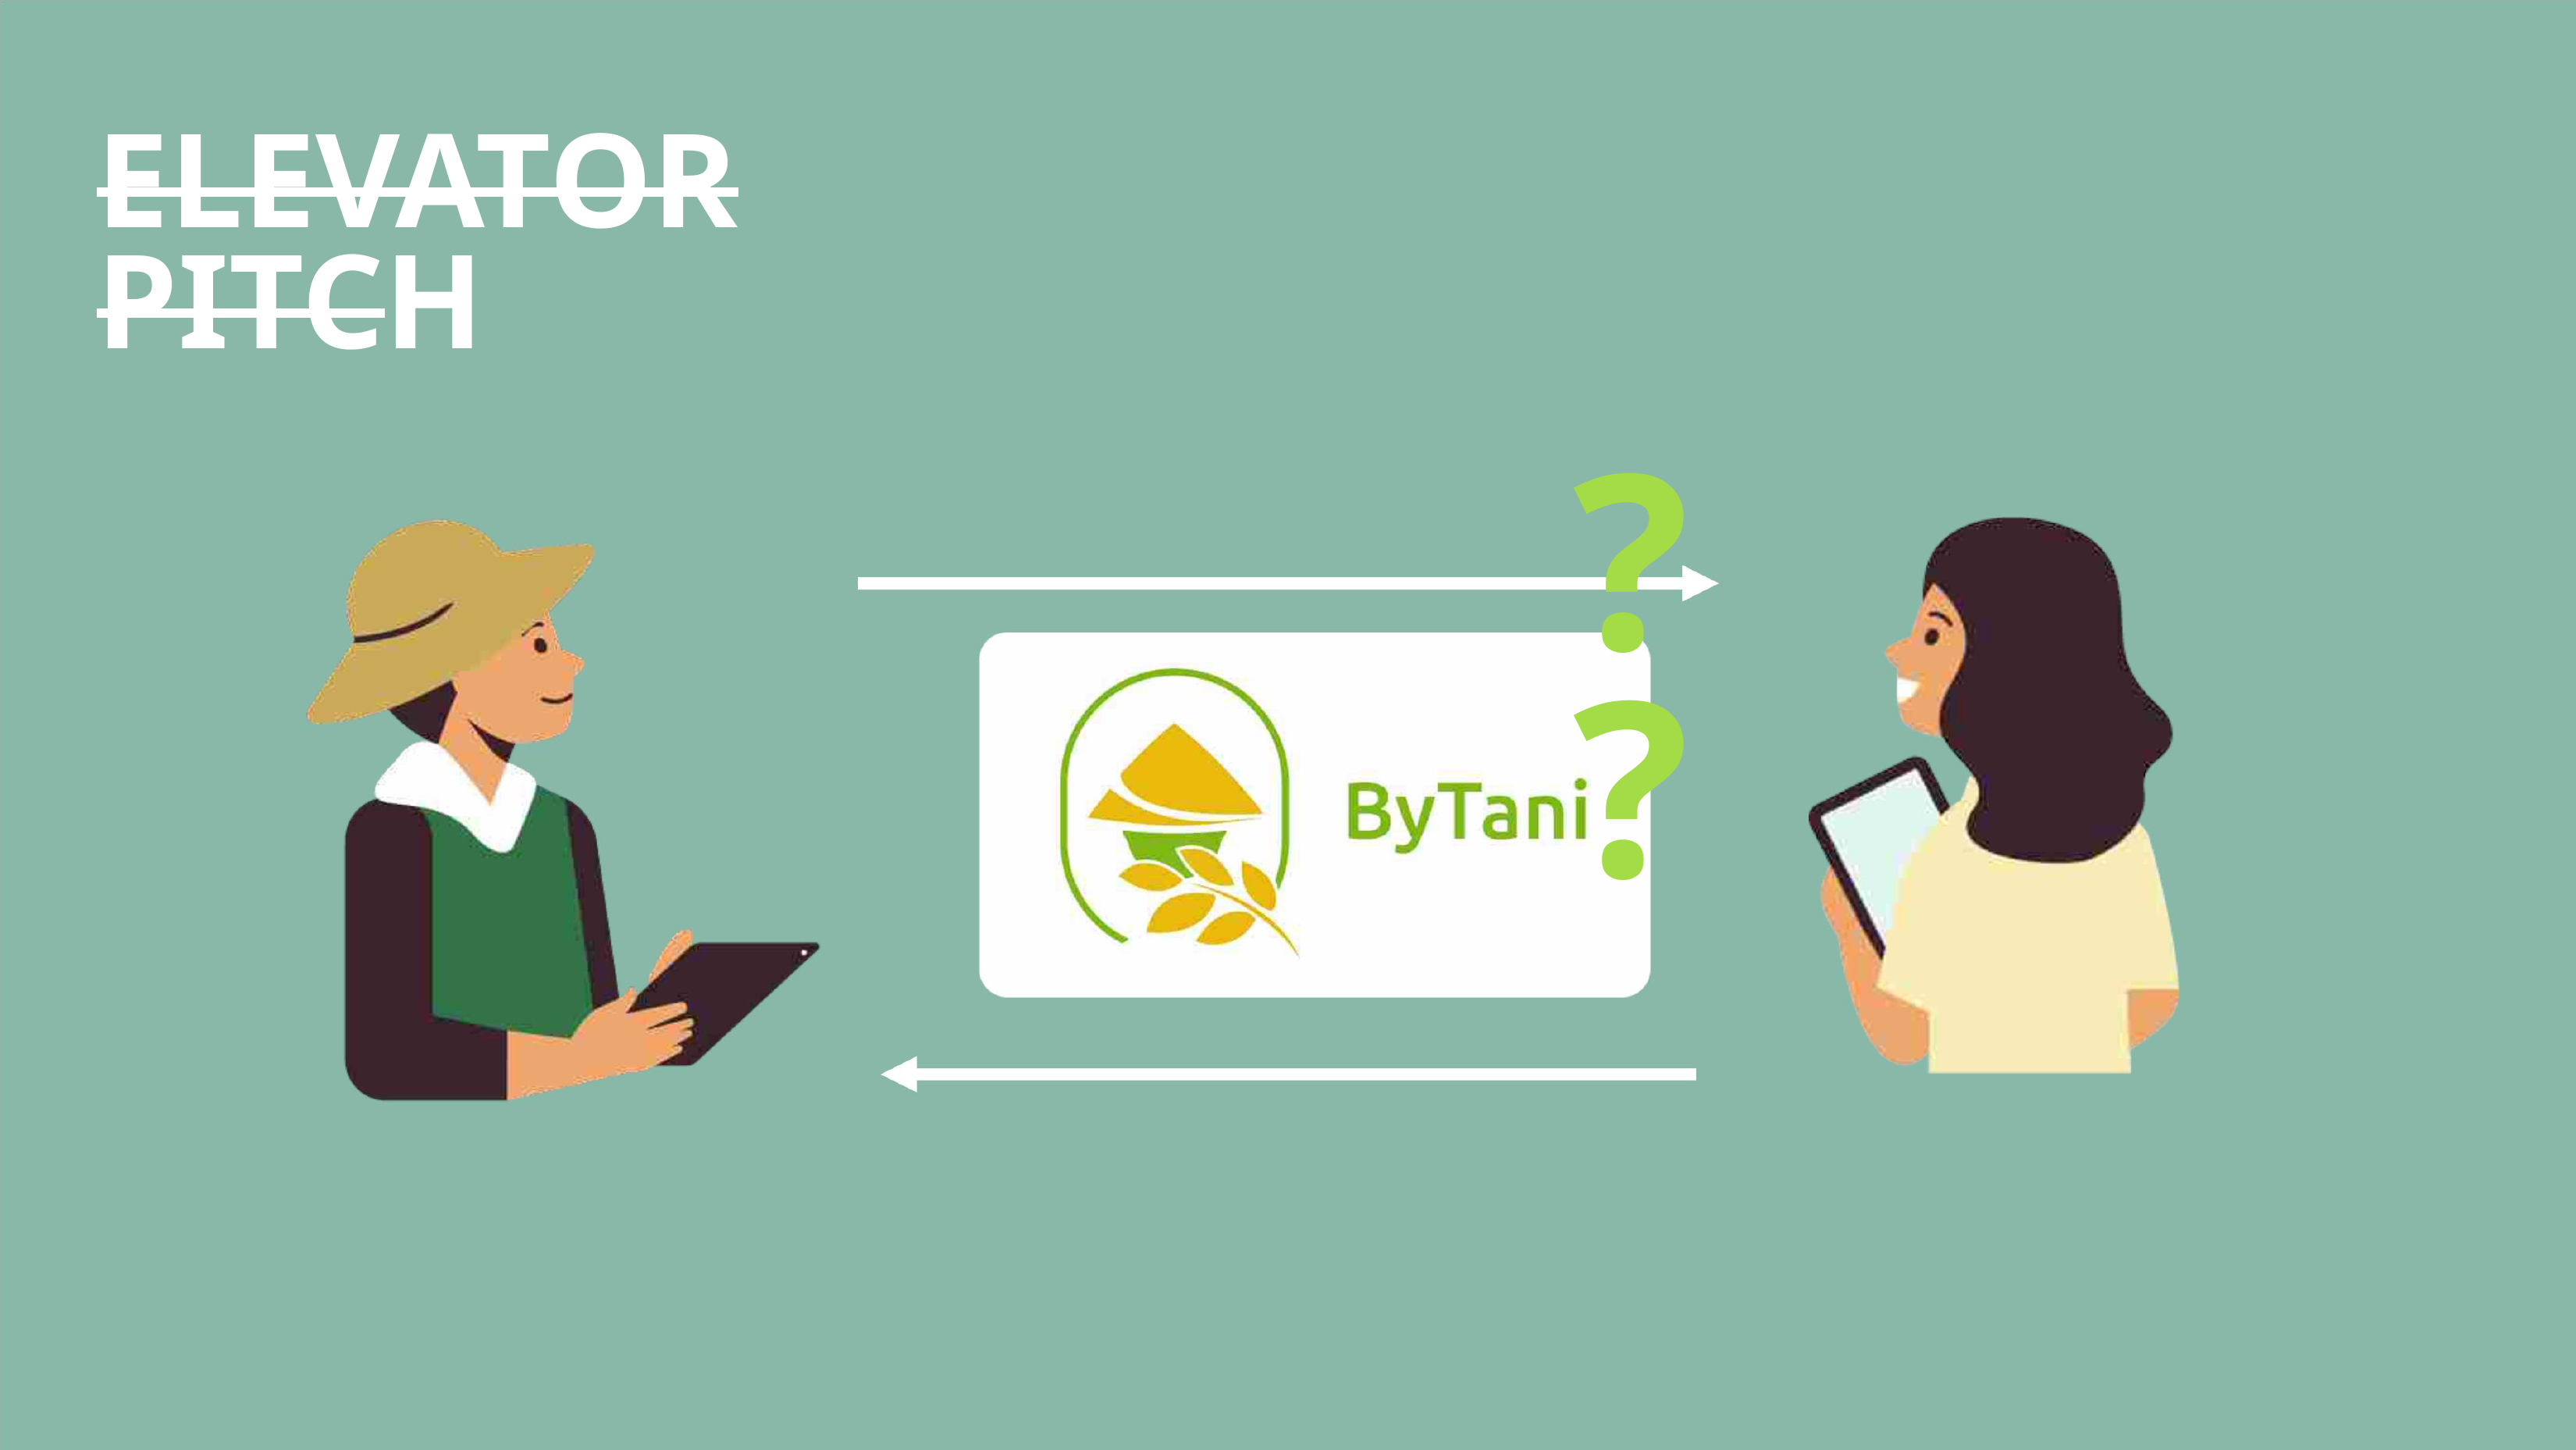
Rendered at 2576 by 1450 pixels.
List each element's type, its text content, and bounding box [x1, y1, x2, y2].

text_box [0, 0, 2576, 1450]
text_box ELEVATOR PITCH [96, 132, 822, 375]
text_box ?? [1573, 472, 1743, 926]
